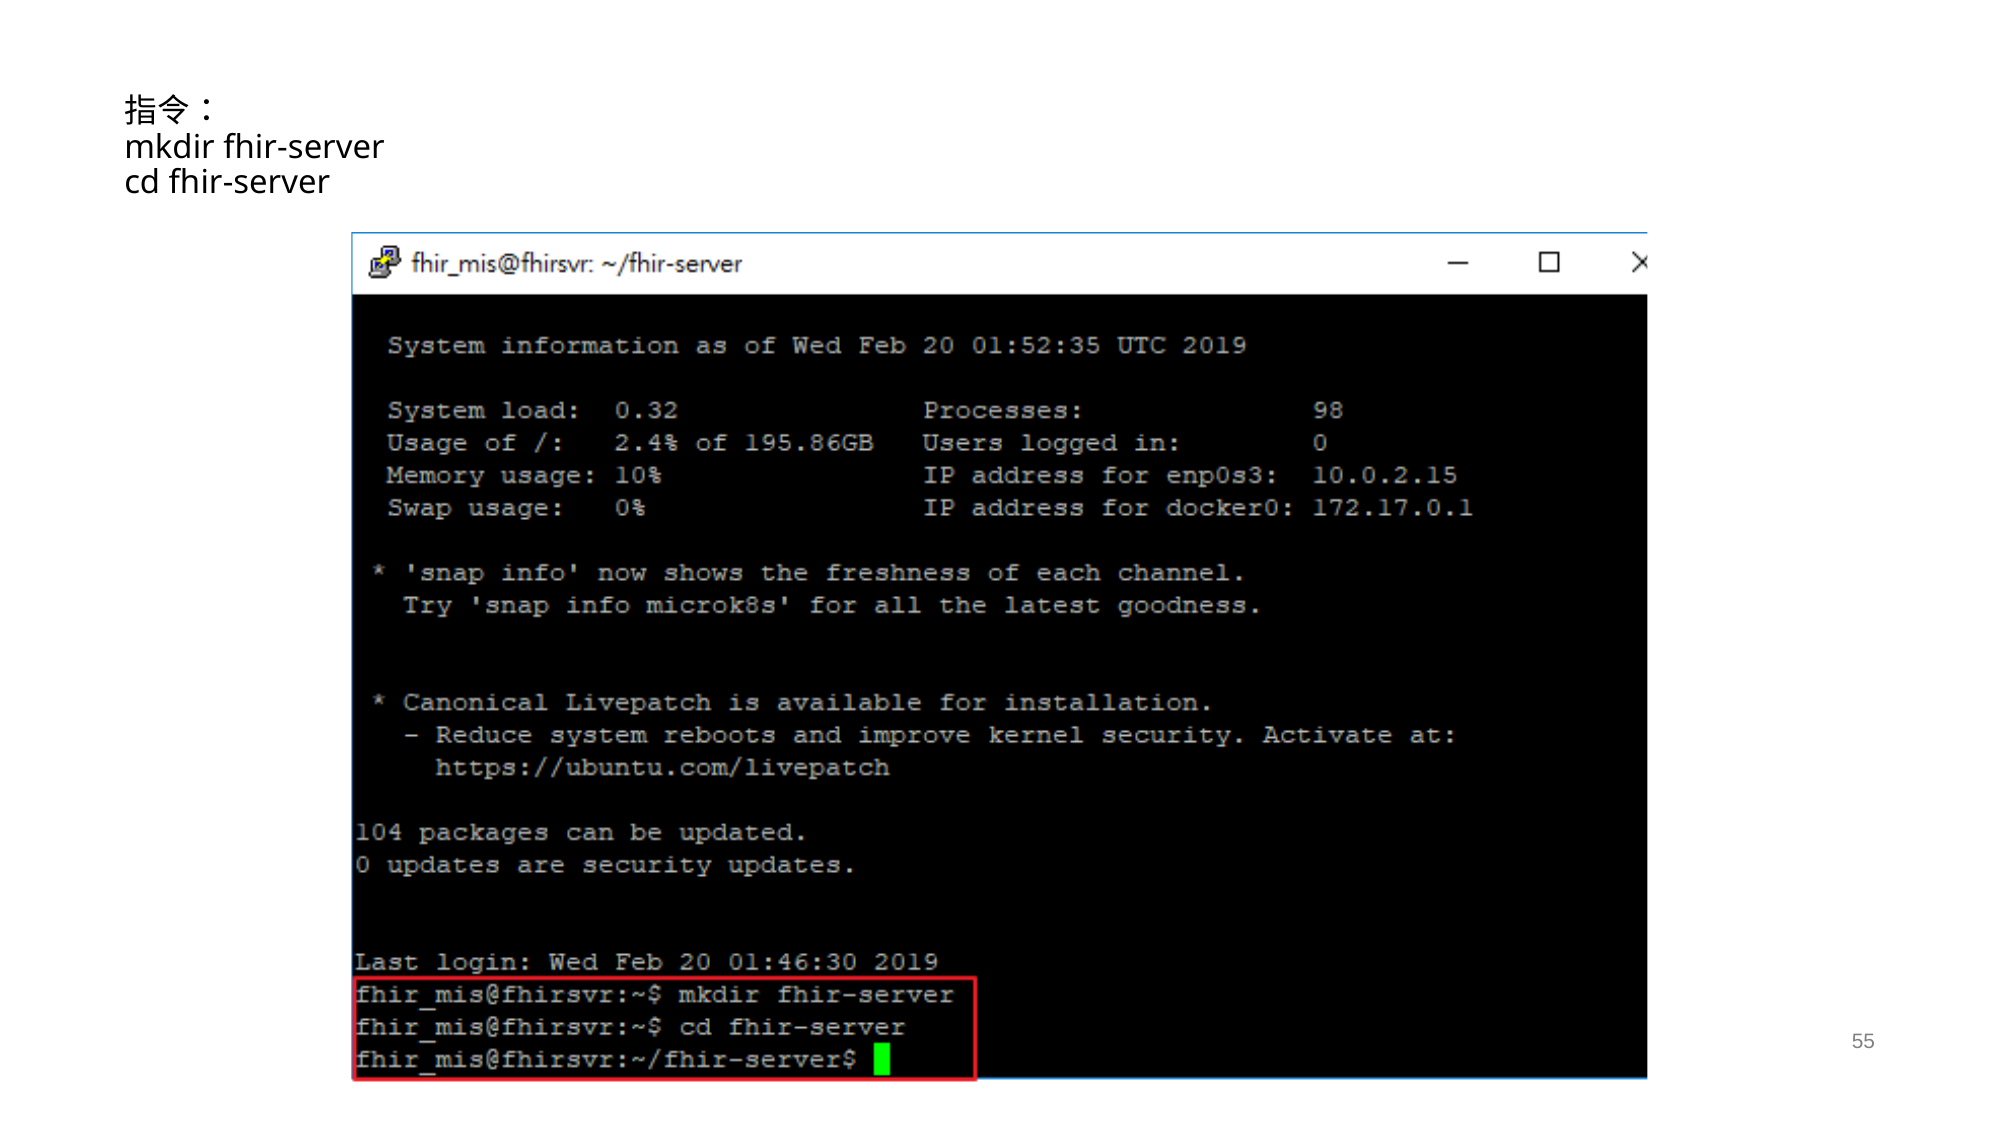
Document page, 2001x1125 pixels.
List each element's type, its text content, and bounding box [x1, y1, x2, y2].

title 指令： mkdir fhir-server cd fhir-server [109, 86, 1890, 255]
slide_number 55 [1648, 1022, 1890, 1057]
picture [351, 232, 1648, 1082]
